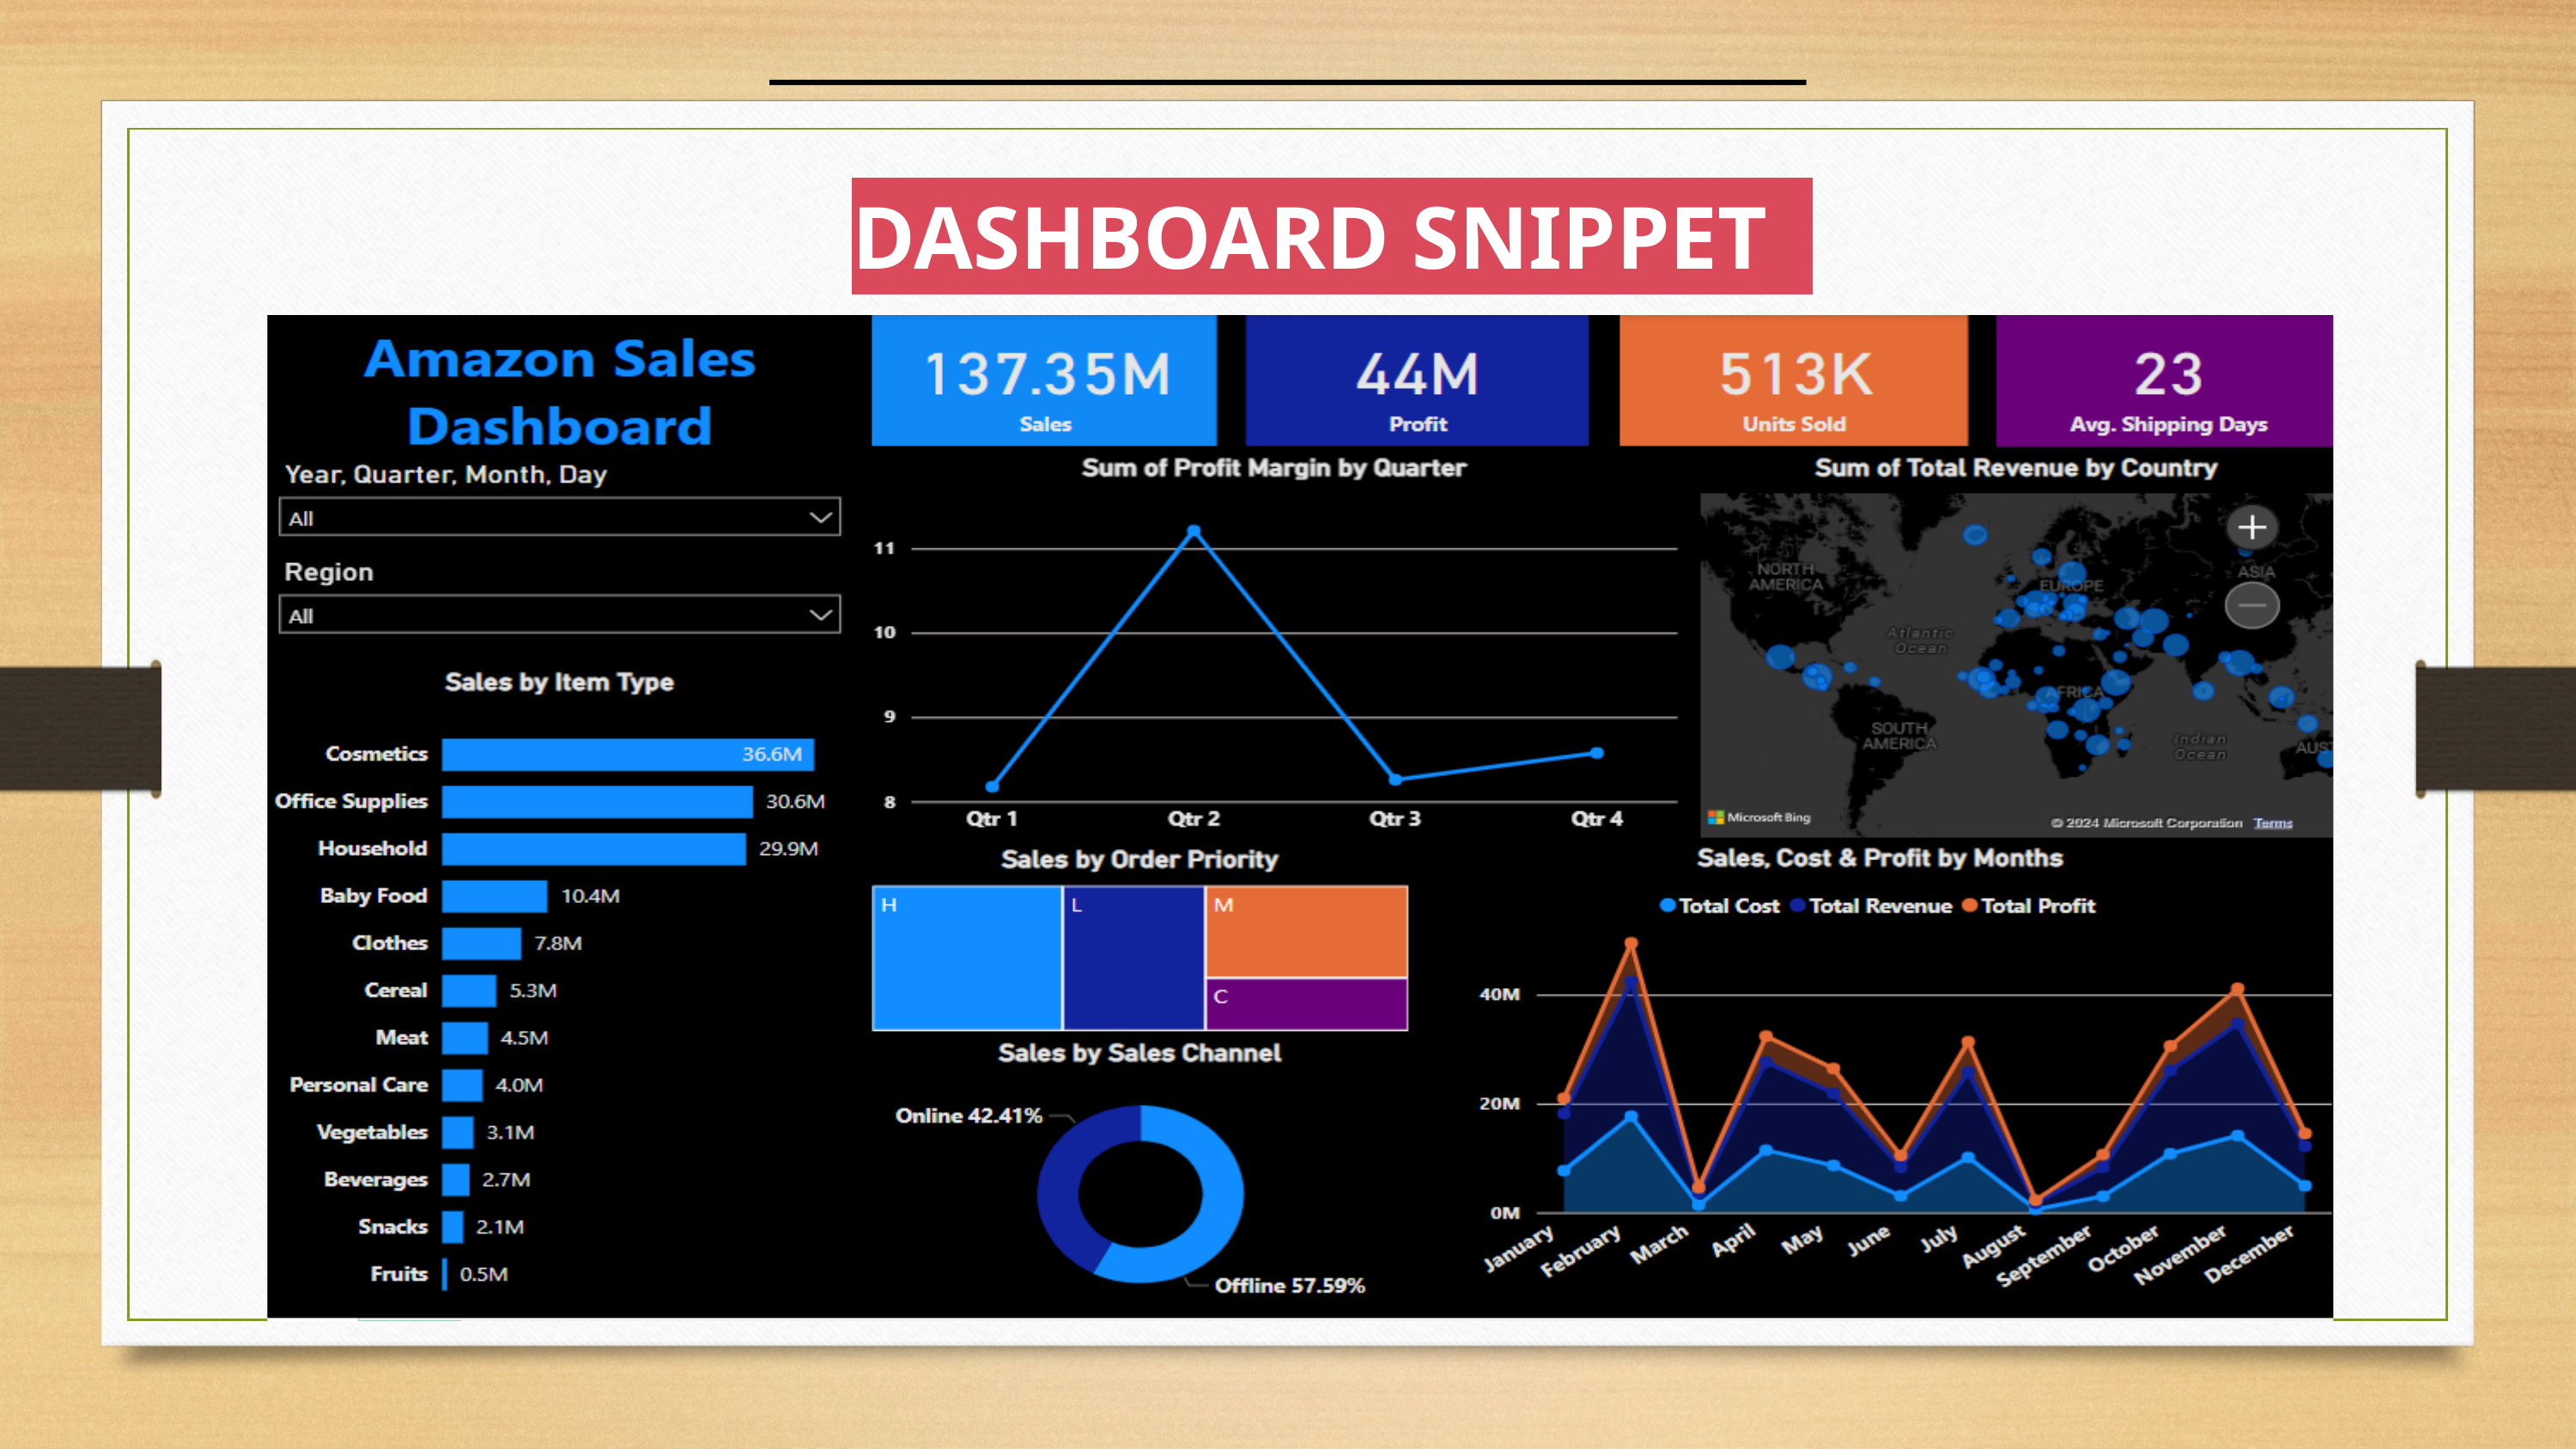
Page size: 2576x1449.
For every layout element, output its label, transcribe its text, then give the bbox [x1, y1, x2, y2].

text_box DASHBOARD SNIPPET [826, 177, 1839, 293]
picture [0, 0, 2576, 1449]
